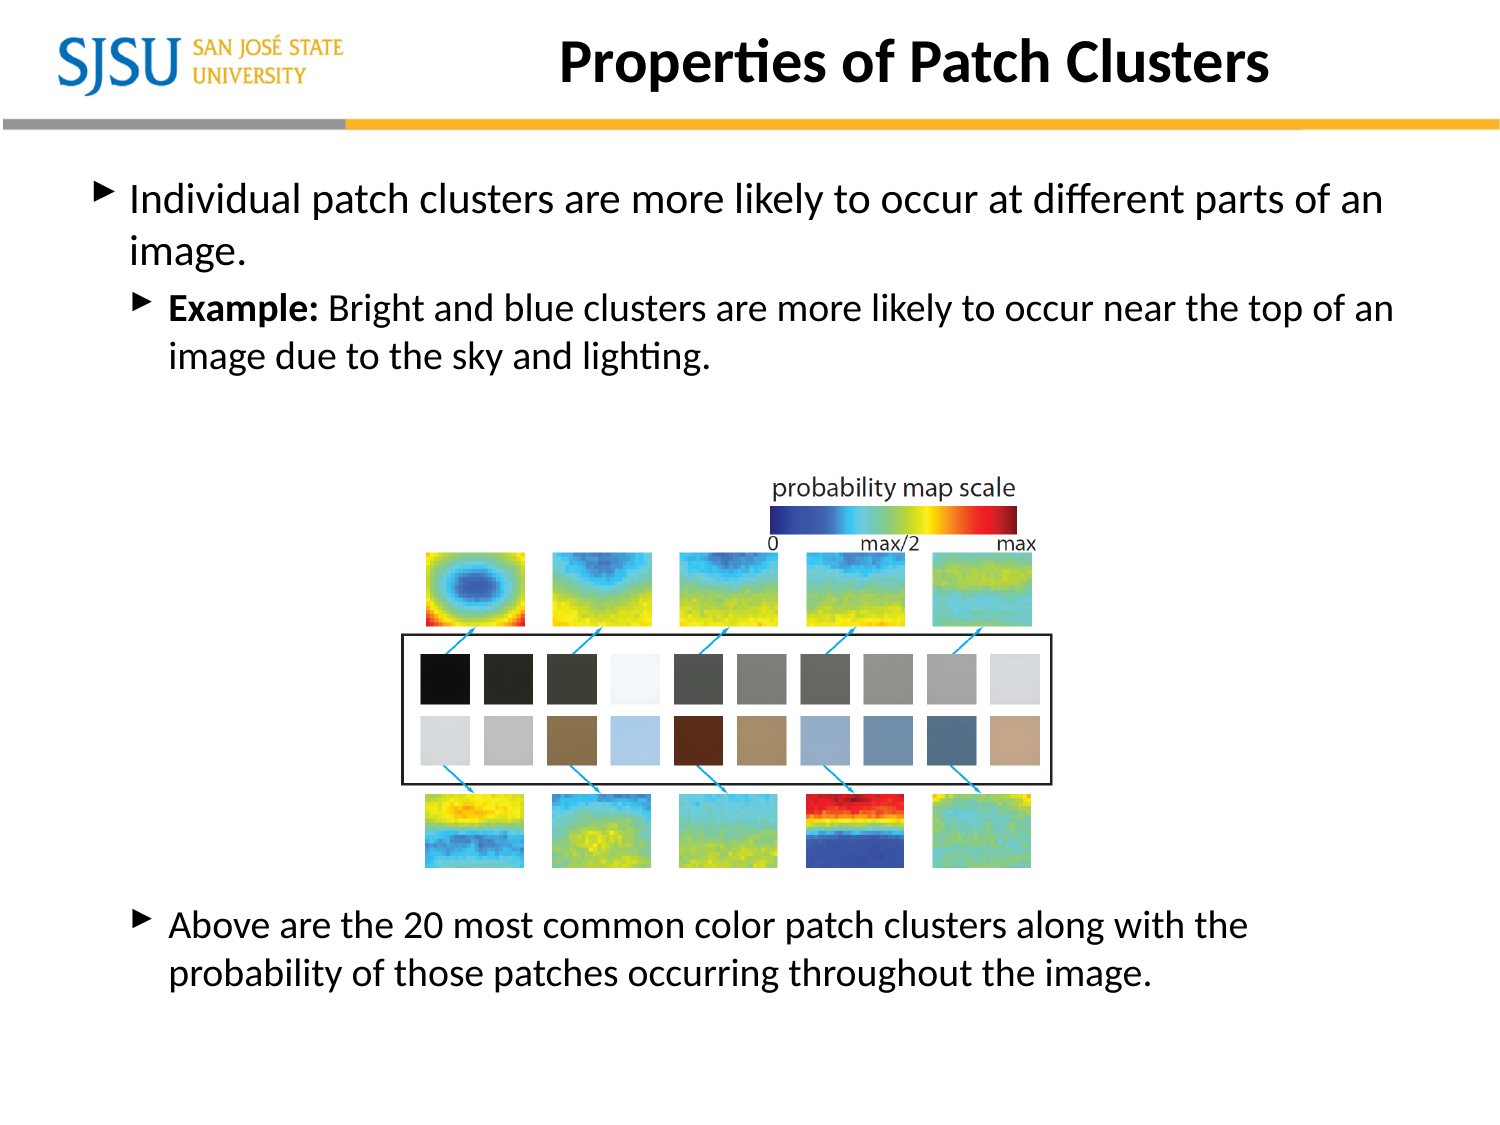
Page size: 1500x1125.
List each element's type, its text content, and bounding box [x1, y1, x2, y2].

title Properties of Patch Clusters [354, 12, 1477, 104]
list Individual patch clusters are more likely to occur at different parts of an image. Example: Bright and blue clusters are more likely to occur near the top of an image due to the sky and lighting. Above are the 20 most common color patch clusters along with the probability of those patches occurring throughout the image. [74, 161, 1426, 1005]
picture [399, 462, 1063, 885]
picture [3, 0, 1500, 708]
